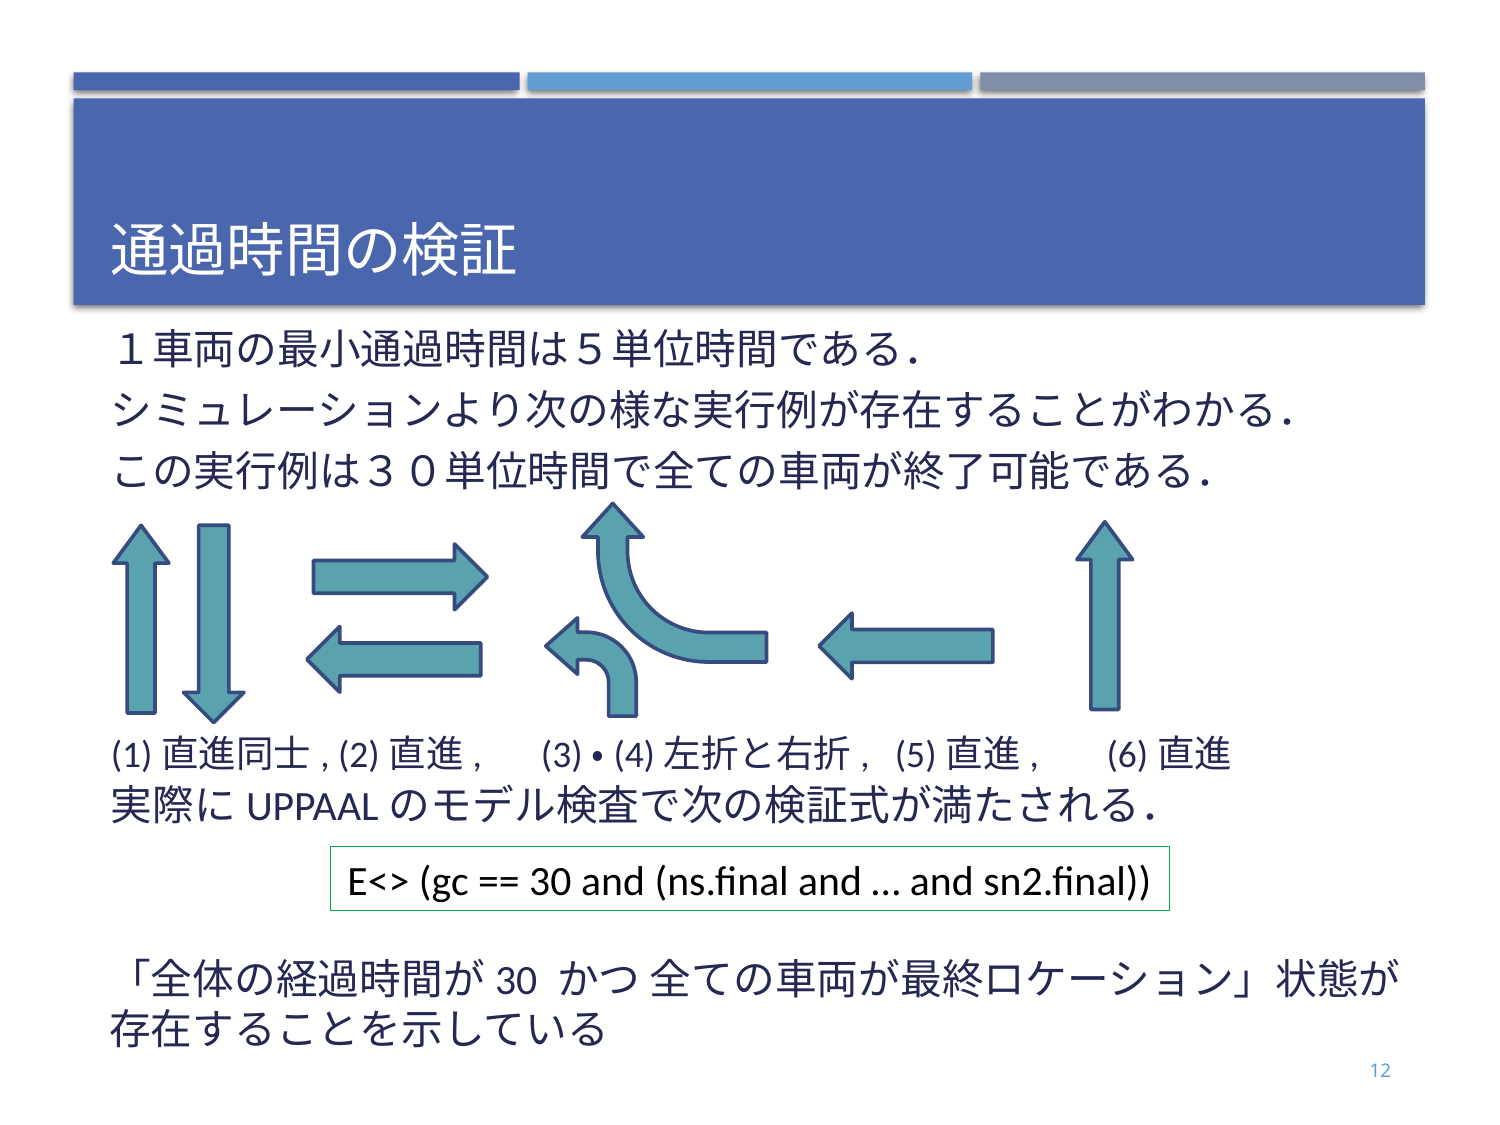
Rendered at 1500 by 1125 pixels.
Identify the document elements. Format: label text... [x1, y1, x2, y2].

text_box [580, 501, 769, 664]
title 通過時間の検証 [95, 112, 1406, 291]
text_box 実際にUPPAALのモデル検査で次の検証式が満たされる． [96, 771, 1413, 837]
text_box (1)直進同士, (2)直進, (3)・(4)左折と右折, (5)直進, (6)直進 [96, 722, 1425, 783]
text_box [305, 624, 483, 694]
text_box [111, 523, 171, 715]
list １車両の最小通過時間は５単位時間である． シミュレーションより次の様な実行例が存在することがわかる． この実行例は３０単位時間で全ての車両が終了可能である． [95, 320, 1406, 507]
text_box [181, 523, 246, 722]
slide_number 12 [1279, 1061, 1406, 1101]
text_box 「全体の経過時間が30 かつ 全ての車両が最終ロケーション」状態が存在することを示している [94, 945, 1424, 1061]
text_box [311, 542, 489, 612]
text_box [817, 611, 995, 681]
text_box [1075, 519, 1135, 712]
text_box [543, 616, 639, 718]
text_box E<> (gc == 30 and (ns.final and … and sn2.final)) [330, 846, 1170, 911]
